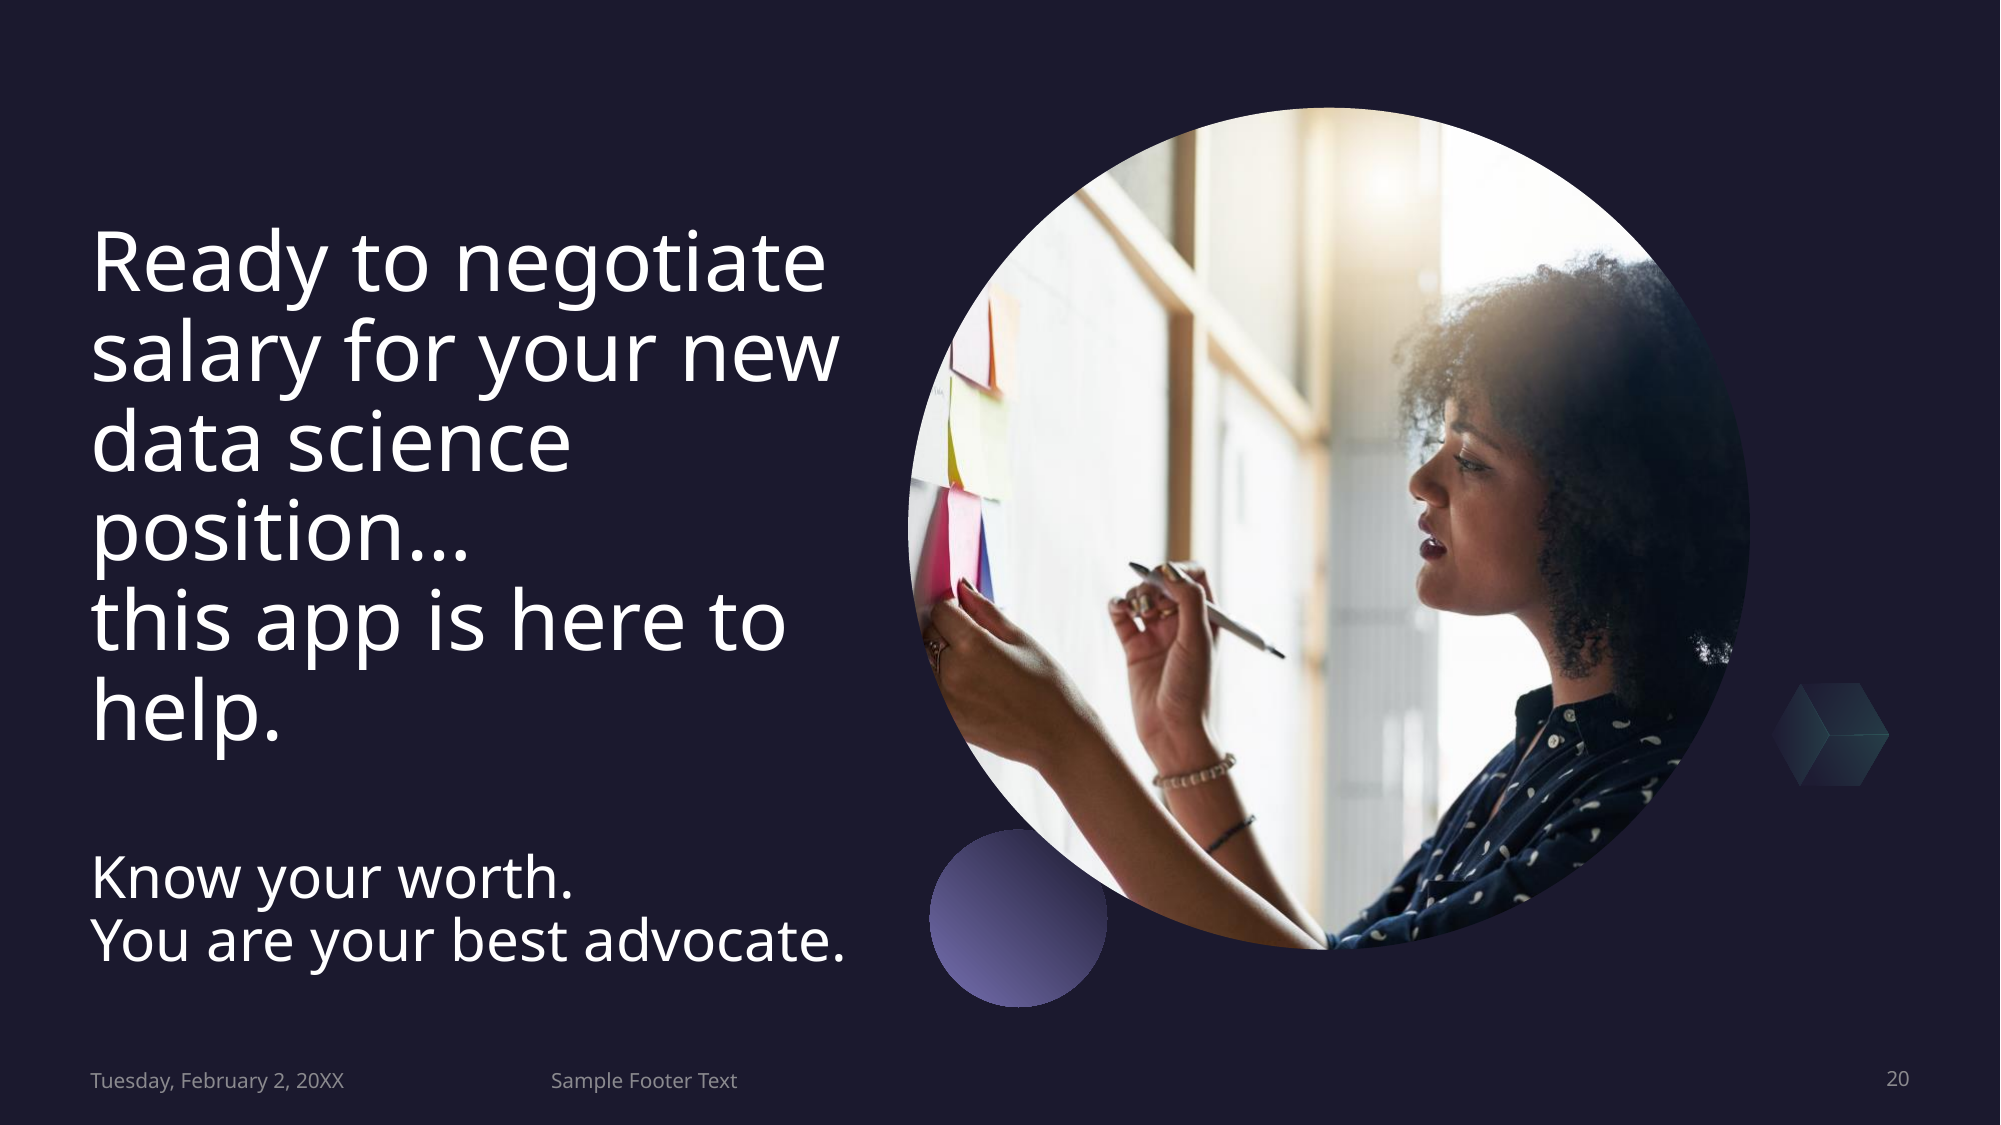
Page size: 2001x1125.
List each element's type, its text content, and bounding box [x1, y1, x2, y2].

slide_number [90, 1067, 522, 1093]
footer Sample Footer Text [551, 1067, 1598, 1093]
picture [908, 107, 1751, 950]
title Ready to negotiate salary for your new data science position… this app is here to help. Know your worth. You are your best advocate. [90, 90, 875, 975]
slide_number 20 [1632, 1067, 1910, 1093]
list [90, 672, 676, 1058]
